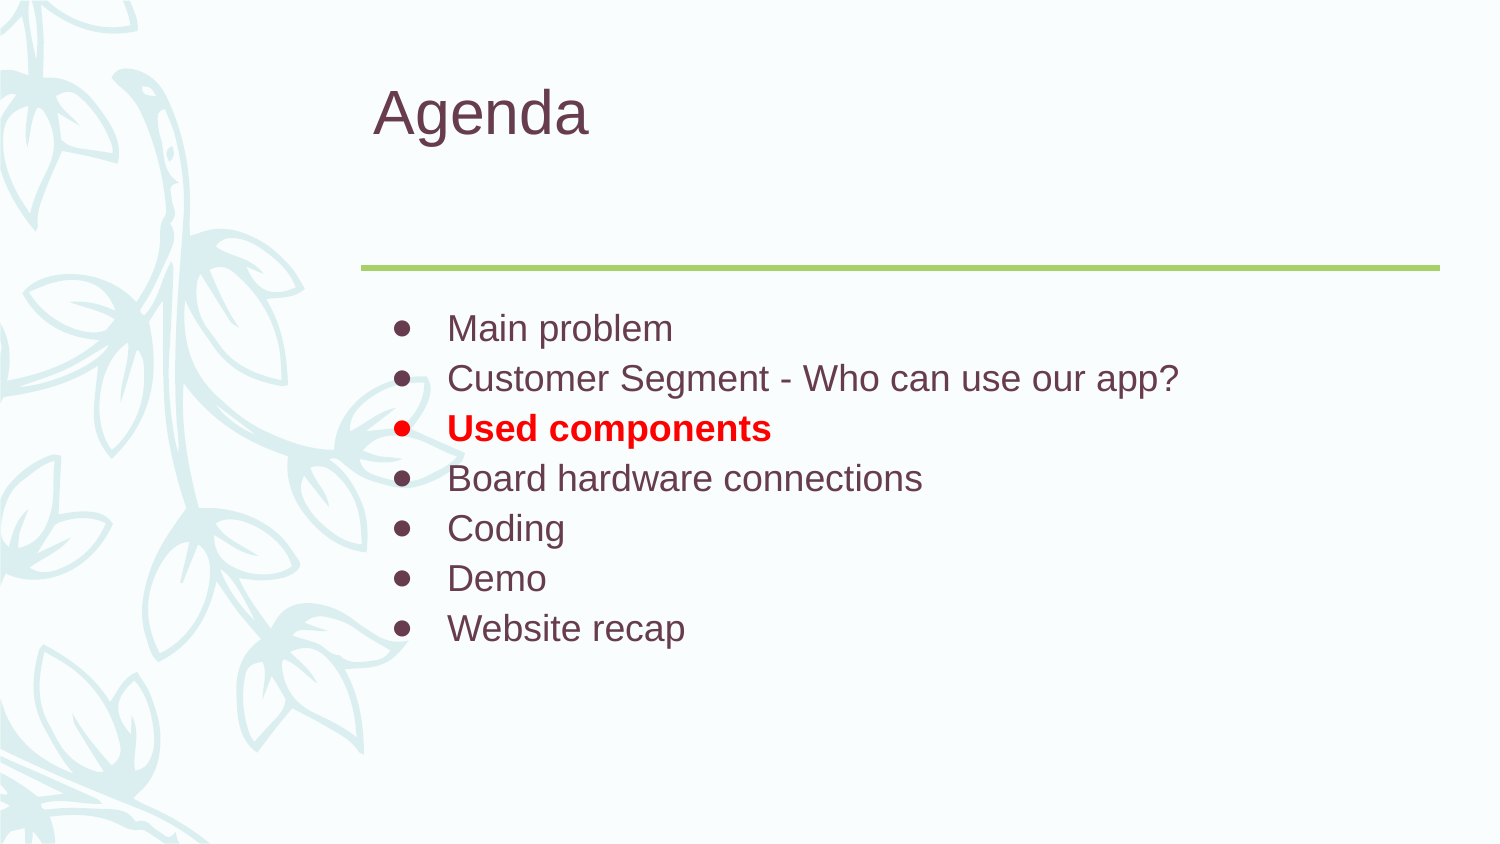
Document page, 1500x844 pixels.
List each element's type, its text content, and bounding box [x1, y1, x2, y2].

list Main problem Customer Segment - Who can use our app? Used components Board hardware connections Coding Demo Website recap [360, 293, 1440, 743]
title Agenda [345, 69, 1440, 262]
